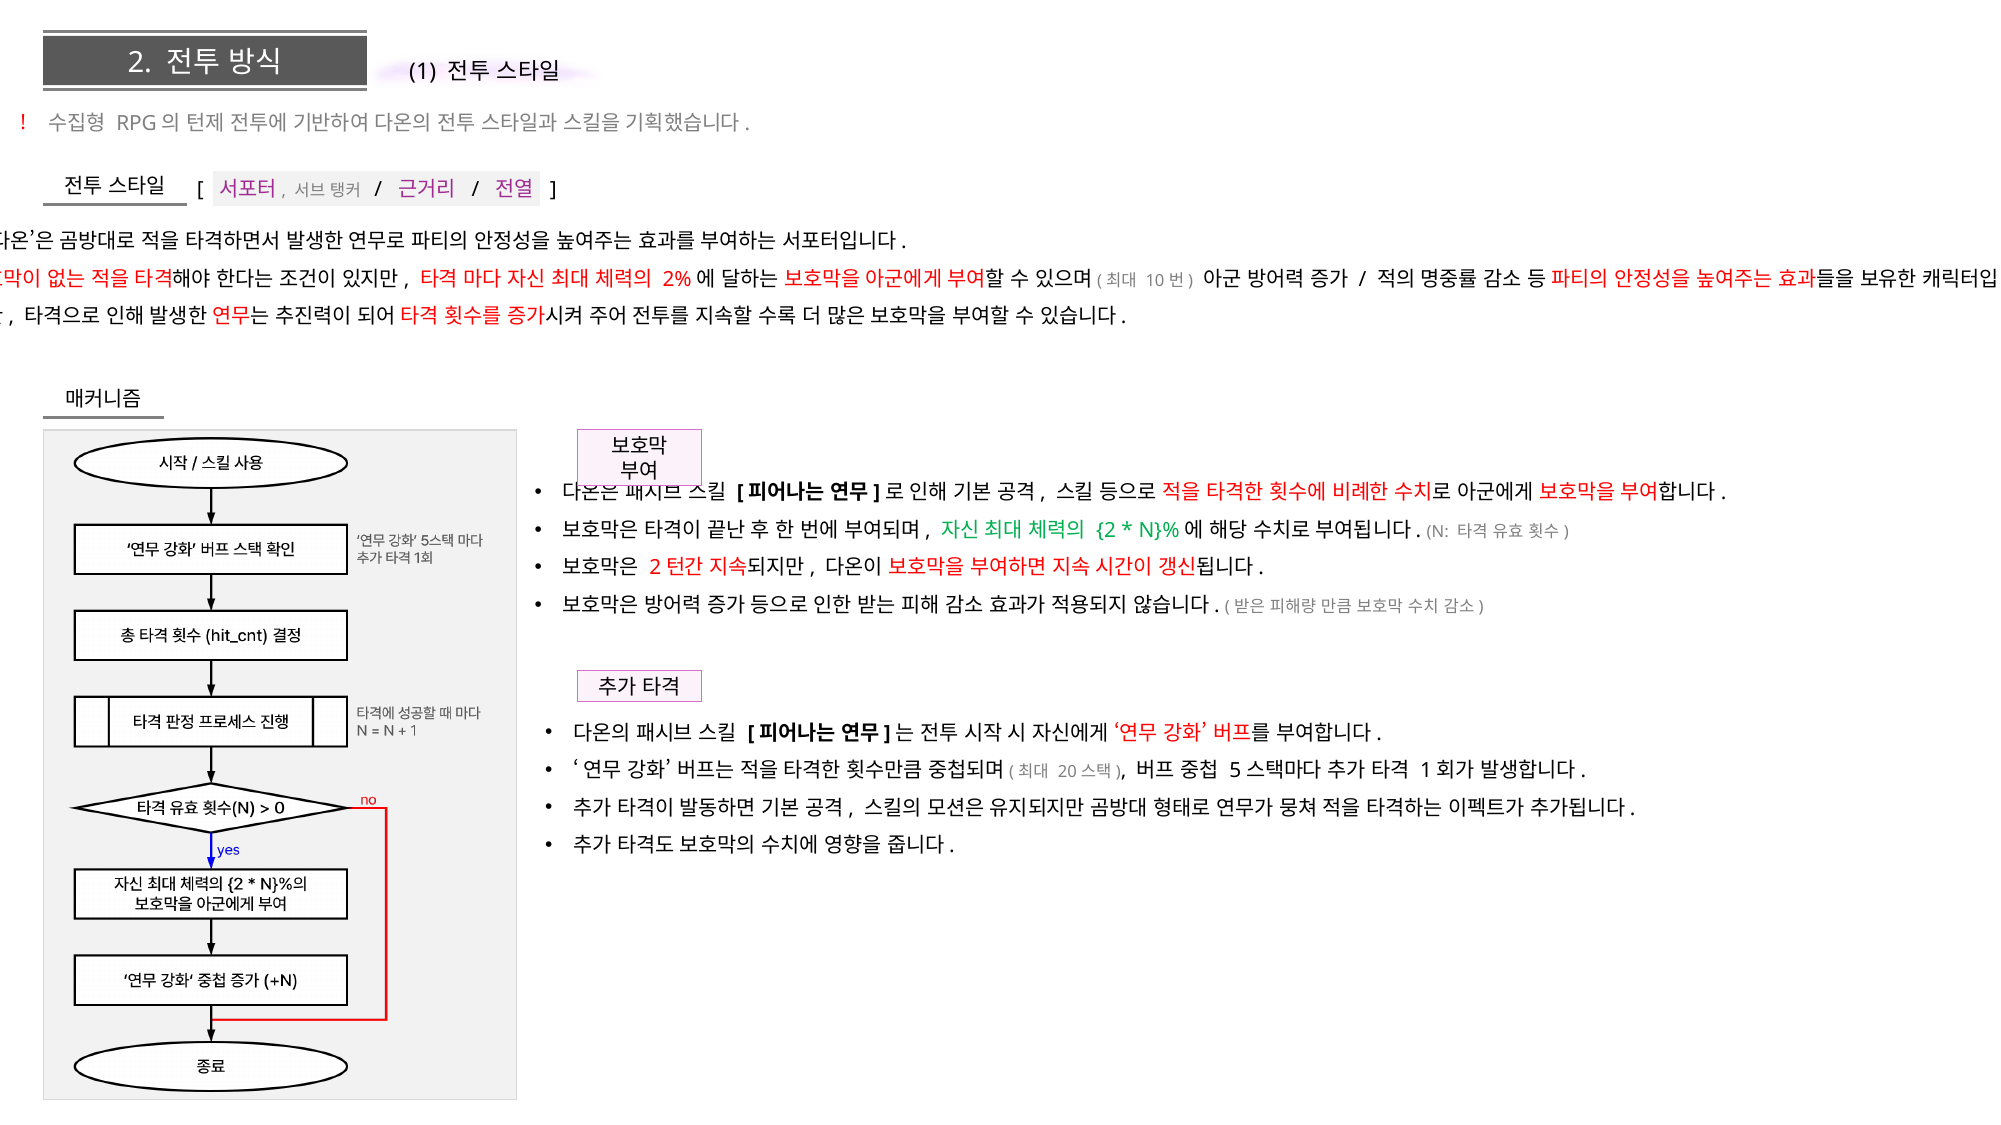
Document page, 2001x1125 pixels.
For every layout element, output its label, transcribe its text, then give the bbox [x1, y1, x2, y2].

text_box ‘다온’은 곰방대로 적을 타격하면서 발생한 연무로 파티의 안정성을 높여주는 효과를 부여하는 서포터입니다. 보호막이 없는 적을 타격해야 한다는 조건이 있지만, 타격 마다 자신 최대 체력의 2%에 달하는 보호막을 아군에게 부여할 수 있으며(최대 10번) 아군 방어력 증가 / 적의 명중률 감소 등 파티의 안정성을 높여주는 효과들을 보유한 캐릭터입니다. 또한, 타격으로 인해 발생한 연무는 추진력이 되어 타격 횟수를 증가시켜 주어 전투를 지속할 수록 더 많은 보호막을 부여할 수 있습니다. [0, 204, 2000, 328]
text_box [367, 50, 603, 91]
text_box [42, 166, 188, 205]
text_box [42, 379, 165, 418]
picture [67, 437, 492, 1093]
text_box [42, 428, 518, 1101]
text_box 다온은 패시브 스킬 [피어나는 연무]로 인해 기본 공격, 스킬 등으로 적을 타격한 횟수에 비례한 수치로 아군에게 보호막을 부여합니다. 보호막은 타격이 끝난 후 한 번에 부여되며, 자신 최대 체력의 {2 * N}%에 해당 수치로 부여됩니다. (N: 타격 유효 횟수) 보호막은 2턴간 지속되지만, 다온이 보호막을 부여하면 지속 시간이 갱신됩니다. 보호막은 방어력 증가 등으로 인한 받는 피해 감소 효과가 적용되지 않습니다. (받은 피해량 만큼 보호막 수치 감소) [534, 461, 1732, 617]
text_box 수집형 RPG의 턴제 전투에 기반하여 다온의 전투 스타일과 스킬을 기획했습니다. [20, 109, 751, 135]
text_box 다온의 패시브 스킬 [피어나는 연무]는 전투 시작 시 자신에게 ‘연무 강화’ 버프를 부여합니다. ‘연무 강화’ 버프는 적을 타격한 횟수만큼 중첩되며(최대 20스택), 버프 중첩 5스택마다 추가 타격 1회가 발생합니다. 추가 타격이 발동하면 기본 공격, 스킬의 모션은 유지되지만 곰방대 형태로 연무가 뭉쳐 적을 타격하는 이펙트가 추가됩니다. 추가 타격도 보호막의 수치에 영향을 줍니다. [545, 701, 1636, 857]
text_box 보호막 부여 [577, 429, 702, 486]
text_box [213, 171, 540, 175]
text_box [ 서포터, 서브 탱커 / 근거리 / 전열 ] [196, 175, 557, 201]
text_box 추가 타격 [577, 670, 702, 702]
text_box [42, 30, 368, 91]
